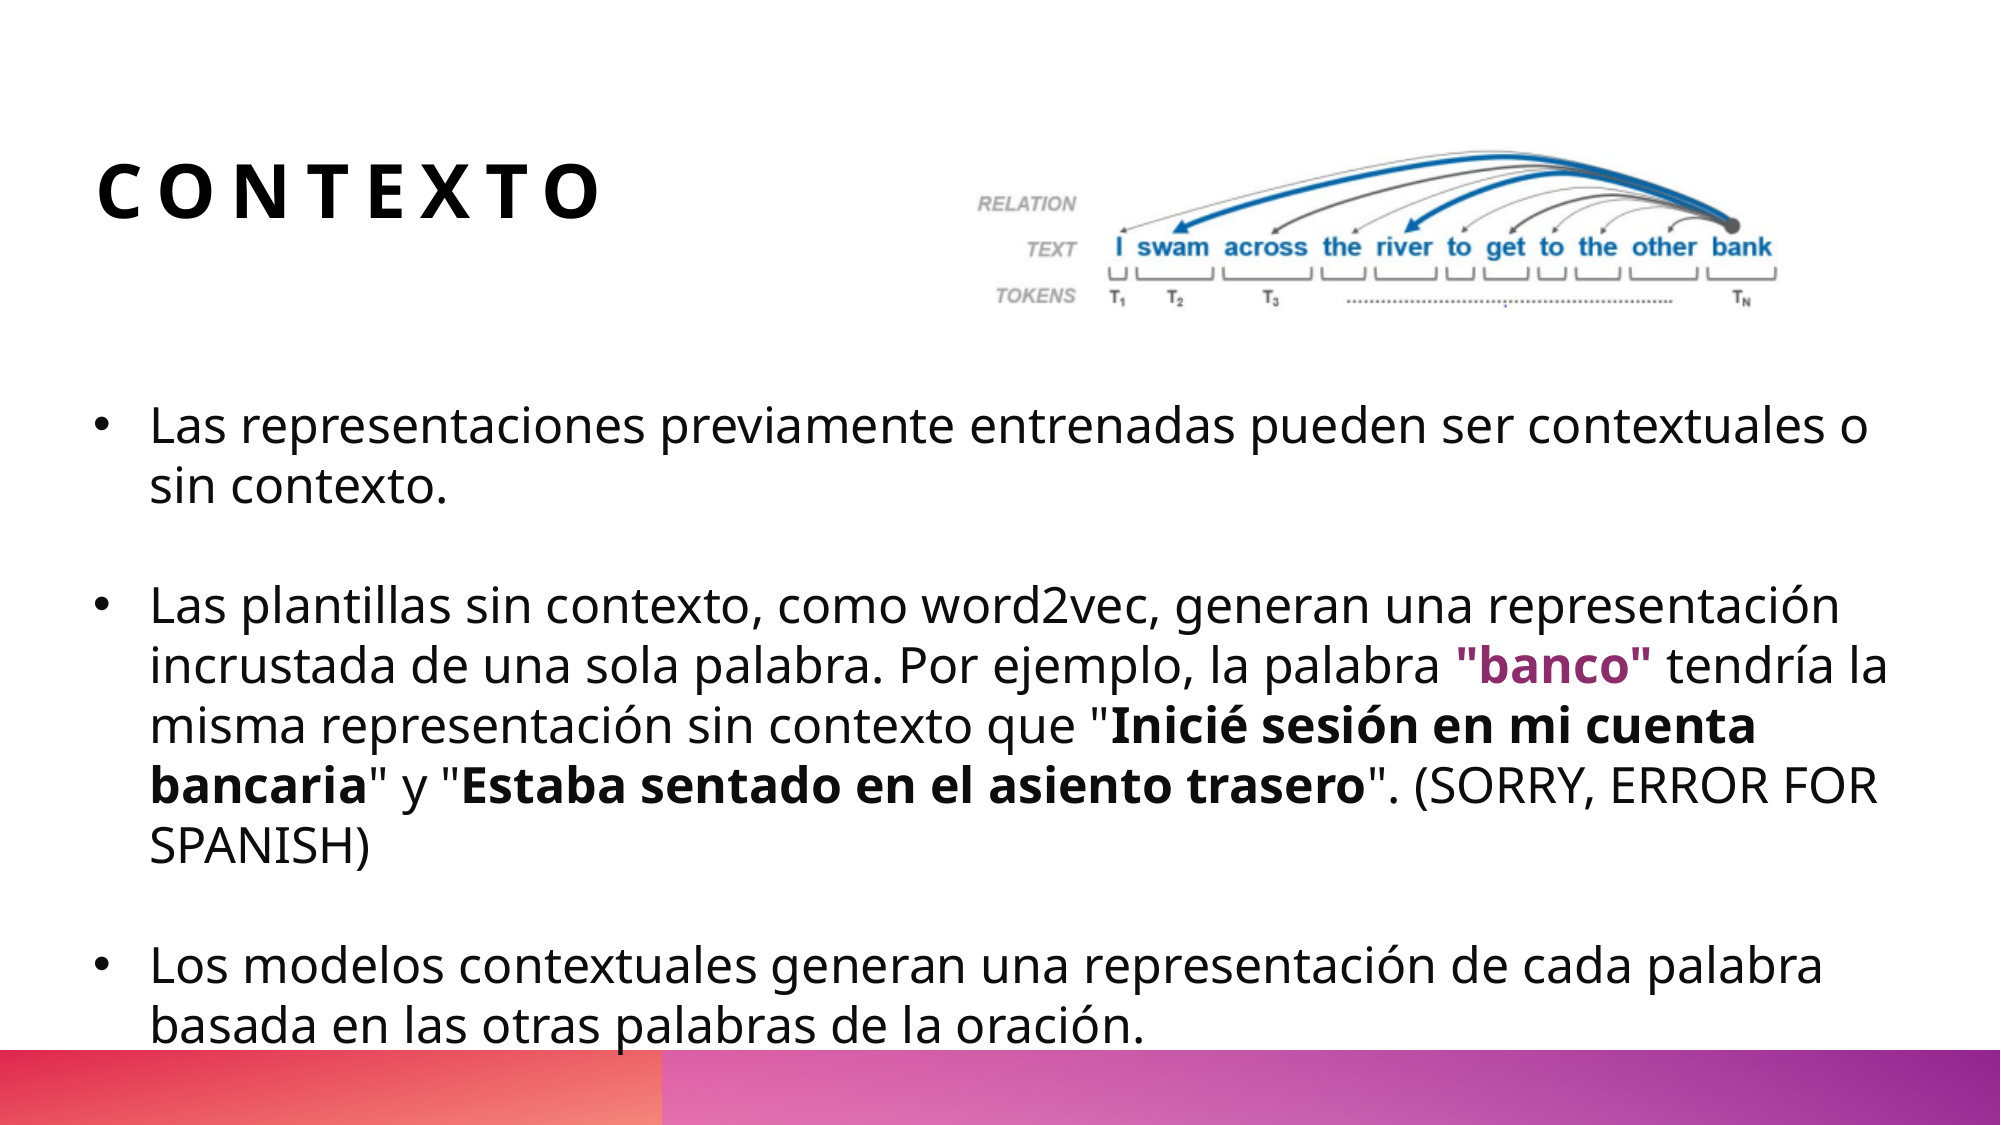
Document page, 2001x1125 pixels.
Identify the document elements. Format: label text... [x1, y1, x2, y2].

text_box Las representaciones previamente entrenadas pueden ser contextuales o sin contexto. Las plantillas sin contexto, como word2vec, generan una representación incrustada de una sola palabra. Por ejemplo, la palabra "banco" tendría la misma representación sin contexto que "Inicié sesión en mi cuenta bancaria" y "Estaba sentado en el asiento trasero". (SORRY, ERROR FOR SPANISH) Los modelos contextuales generan una representación de cada palabra basada en las otras palabras de la oración. [78, 385, 1922, 1061]
picture [953, 145, 1837, 322]
title contexto [95, 30, 1865, 234]
